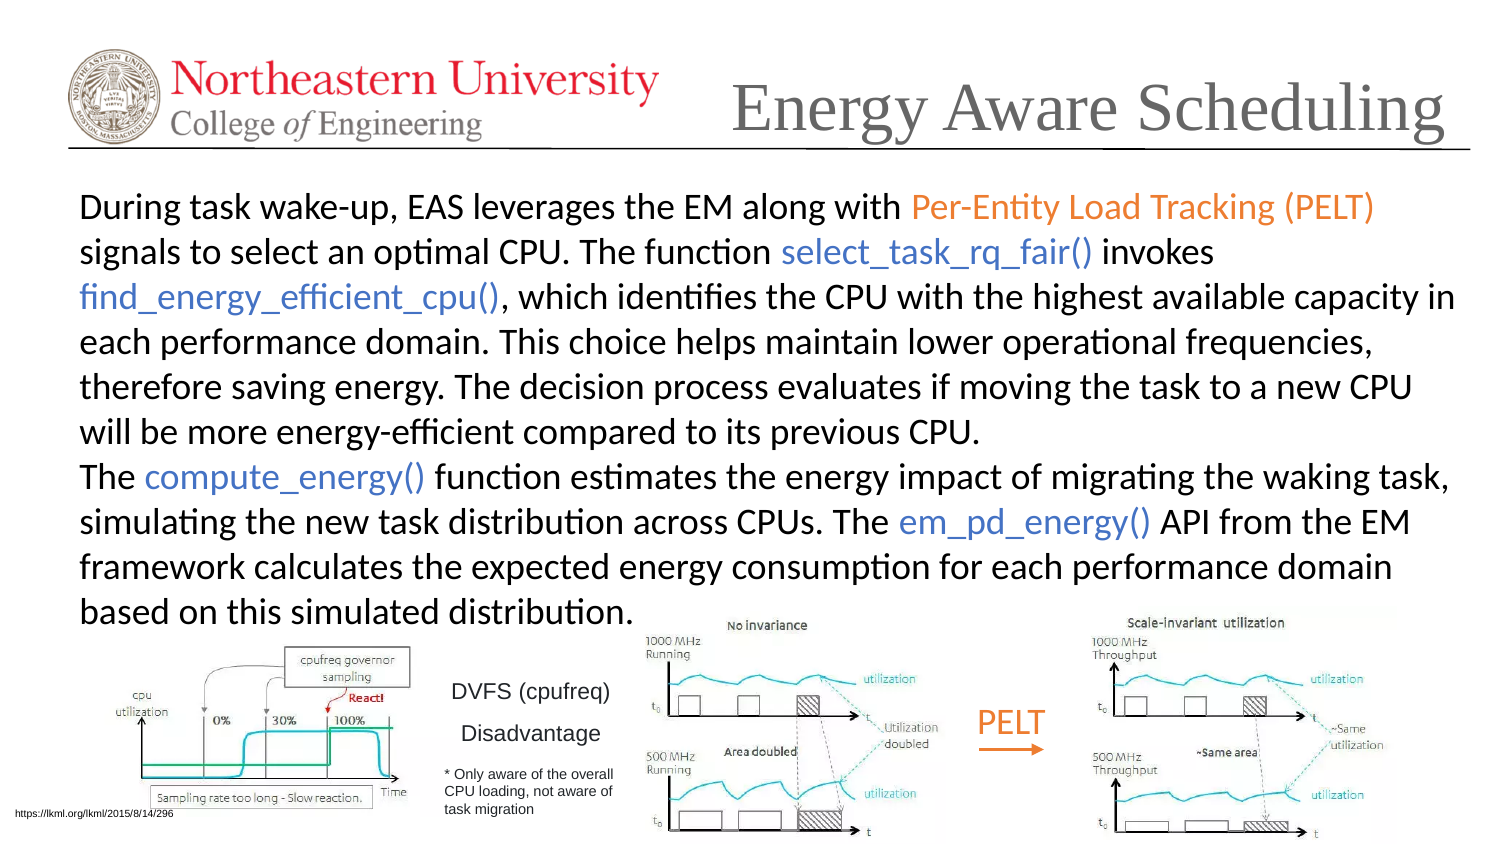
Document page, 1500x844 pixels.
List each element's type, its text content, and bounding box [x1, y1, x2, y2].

text_box PELT [955, 694, 1068, 756]
picture [68, 637, 470, 817]
list During task wake-up, EAS leverages the EM along with Per-Entity Load Tracking (PELT) signals to select an optimal CPU. The function select_task_rq_fair() invokes find_energy_efficient_cpu(), which identifies the CPU with the highest available capacity in each performance domain. This choice helps maintain lower operational frequencies, therefore saving energy. The decision process evaluates if moving the task to a new CPU will be more energy-efficient compared to its previous CPU. The compute_energy() function estimates the energy impact of migrating the waking task, simulating the new task distribution across CPUs. The em_pd_energy() API from the EM framework calculates the expected energy consumption for each performance domain based on this simulated distribution. [68, 176, 1471, 644]
picture [67, 33, 659, 164]
text_box DVFS (cpufreq) Disadvantage [475, 656, 630, 749]
text_box https://lkml.org/lkml/2015/8/14/296 [0, 800, 70, 826]
text_box * Only aware of the overall CPU loading, not aware of task migration [429, 749, 630, 832]
title Energy Aware Scheduling [663, 63, 1458, 146]
picture [1077, 606, 1398, 844]
picture [635, 609, 946, 844]
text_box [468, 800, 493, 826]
